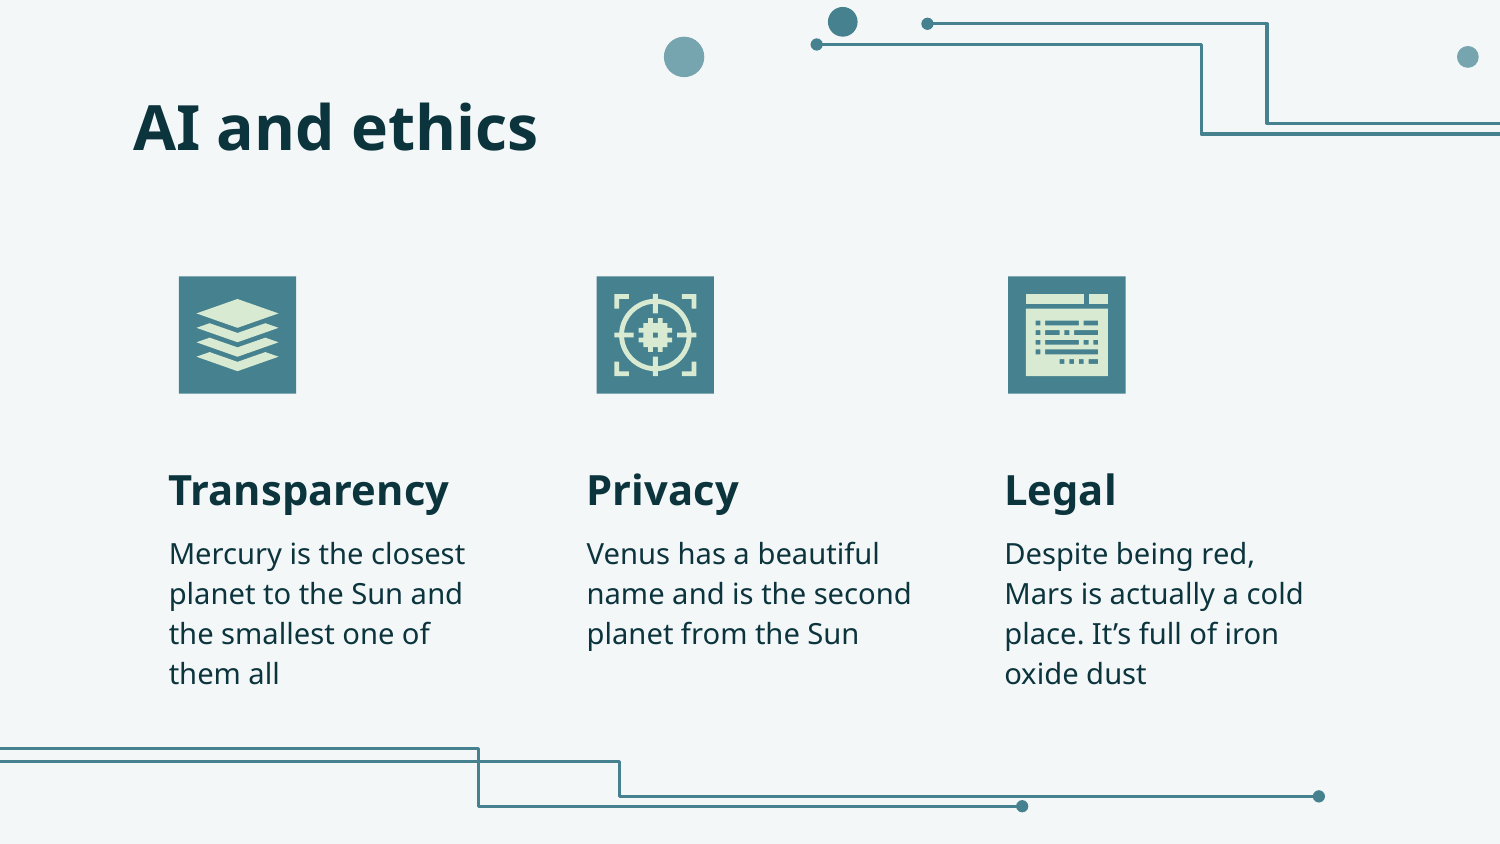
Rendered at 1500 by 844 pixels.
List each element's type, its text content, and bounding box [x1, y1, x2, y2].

subtitle Legal [989, 463, 1347, 529]
subtitle Venus has a beautiful name and is the second planet from the Sun [571, 529, 929, 657]
text_box [596, 276, 714, 394]
subtitle Despite being red, Mars is actually a cold place. It’s full of iron oxide dust [989, 529, 1347, 657]
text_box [196, 298, 279, 372]
title AI and ethics [118, 72, 1382, 167]
subtitle Privacy [571, 463, 929, 529]
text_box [1025, 293, 1109, 377]
text_box [178, 276, 297, 394]
subtitle Transparency [153, 463, 511, 529]
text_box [614, 293, 697, 377]
text_box [1008, 276, 1126, 394]
subtitle Mercury is the closest planet to the Sun and the smallest one of them all [153, 529, 511, 657]
